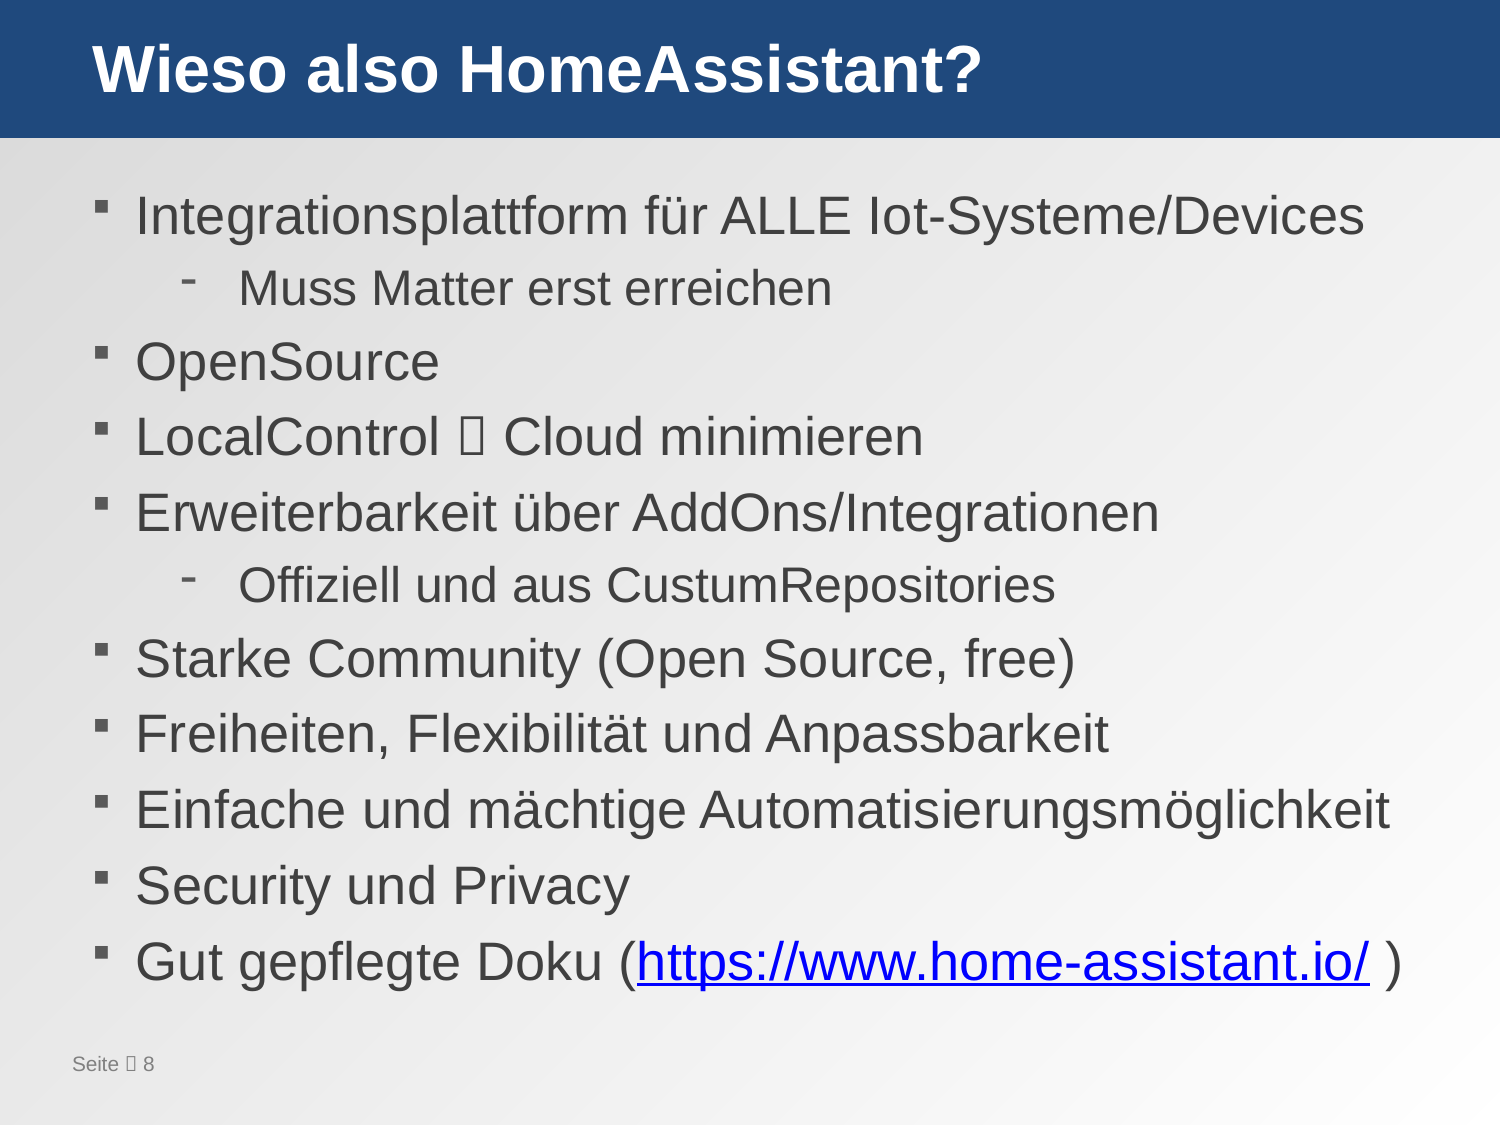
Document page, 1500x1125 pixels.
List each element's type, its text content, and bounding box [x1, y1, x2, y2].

list Integrationsplattform für ALLE Iot-Systeme/Devices Muss Matter erst erreichen OpenSource LocalControl  Cloud minimieren Erweiterbarkeit über AddOns/Integrationen Offiziell und aus CustumRepositories Starke Community (Open Source, free) Freiheiten, Flexibilität und Anpassbarkeit Einfache und mächtige Automatisierungsmöglichkeit Security und Privacy Gut gepflegte Doku (https://www.home-assistant.io/ ) [76, 172, 1424, 929]
title Wieso also HomeAssistant? [77, 18, 1428, 206]
